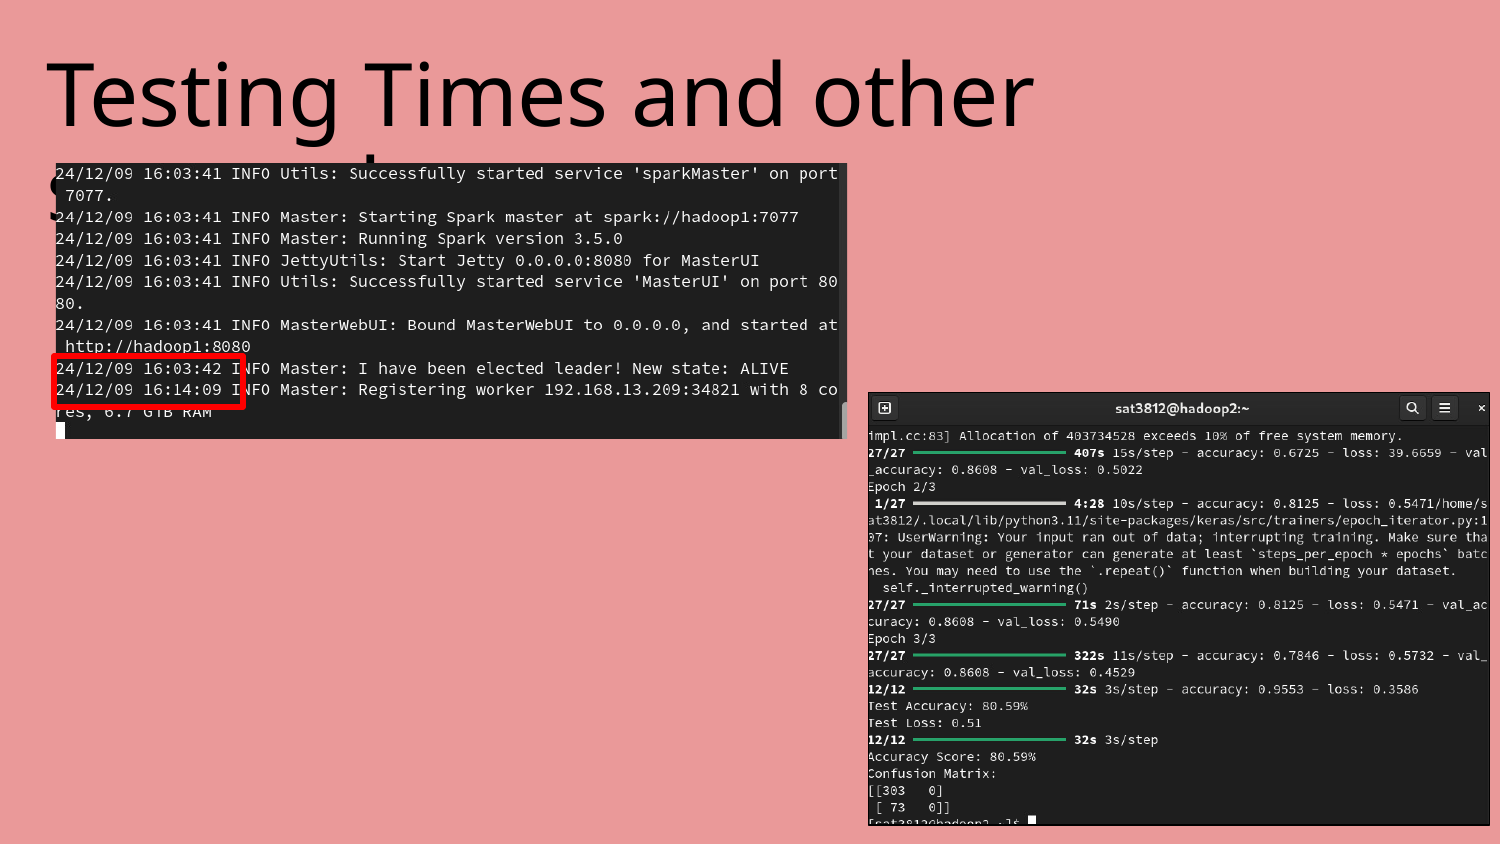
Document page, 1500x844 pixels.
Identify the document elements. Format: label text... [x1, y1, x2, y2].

picture [869, 392, 1490, 825]
picture [55, 163, 848, 439]
title Testing Times and other screenshots [31, 36, 1471, 215]
